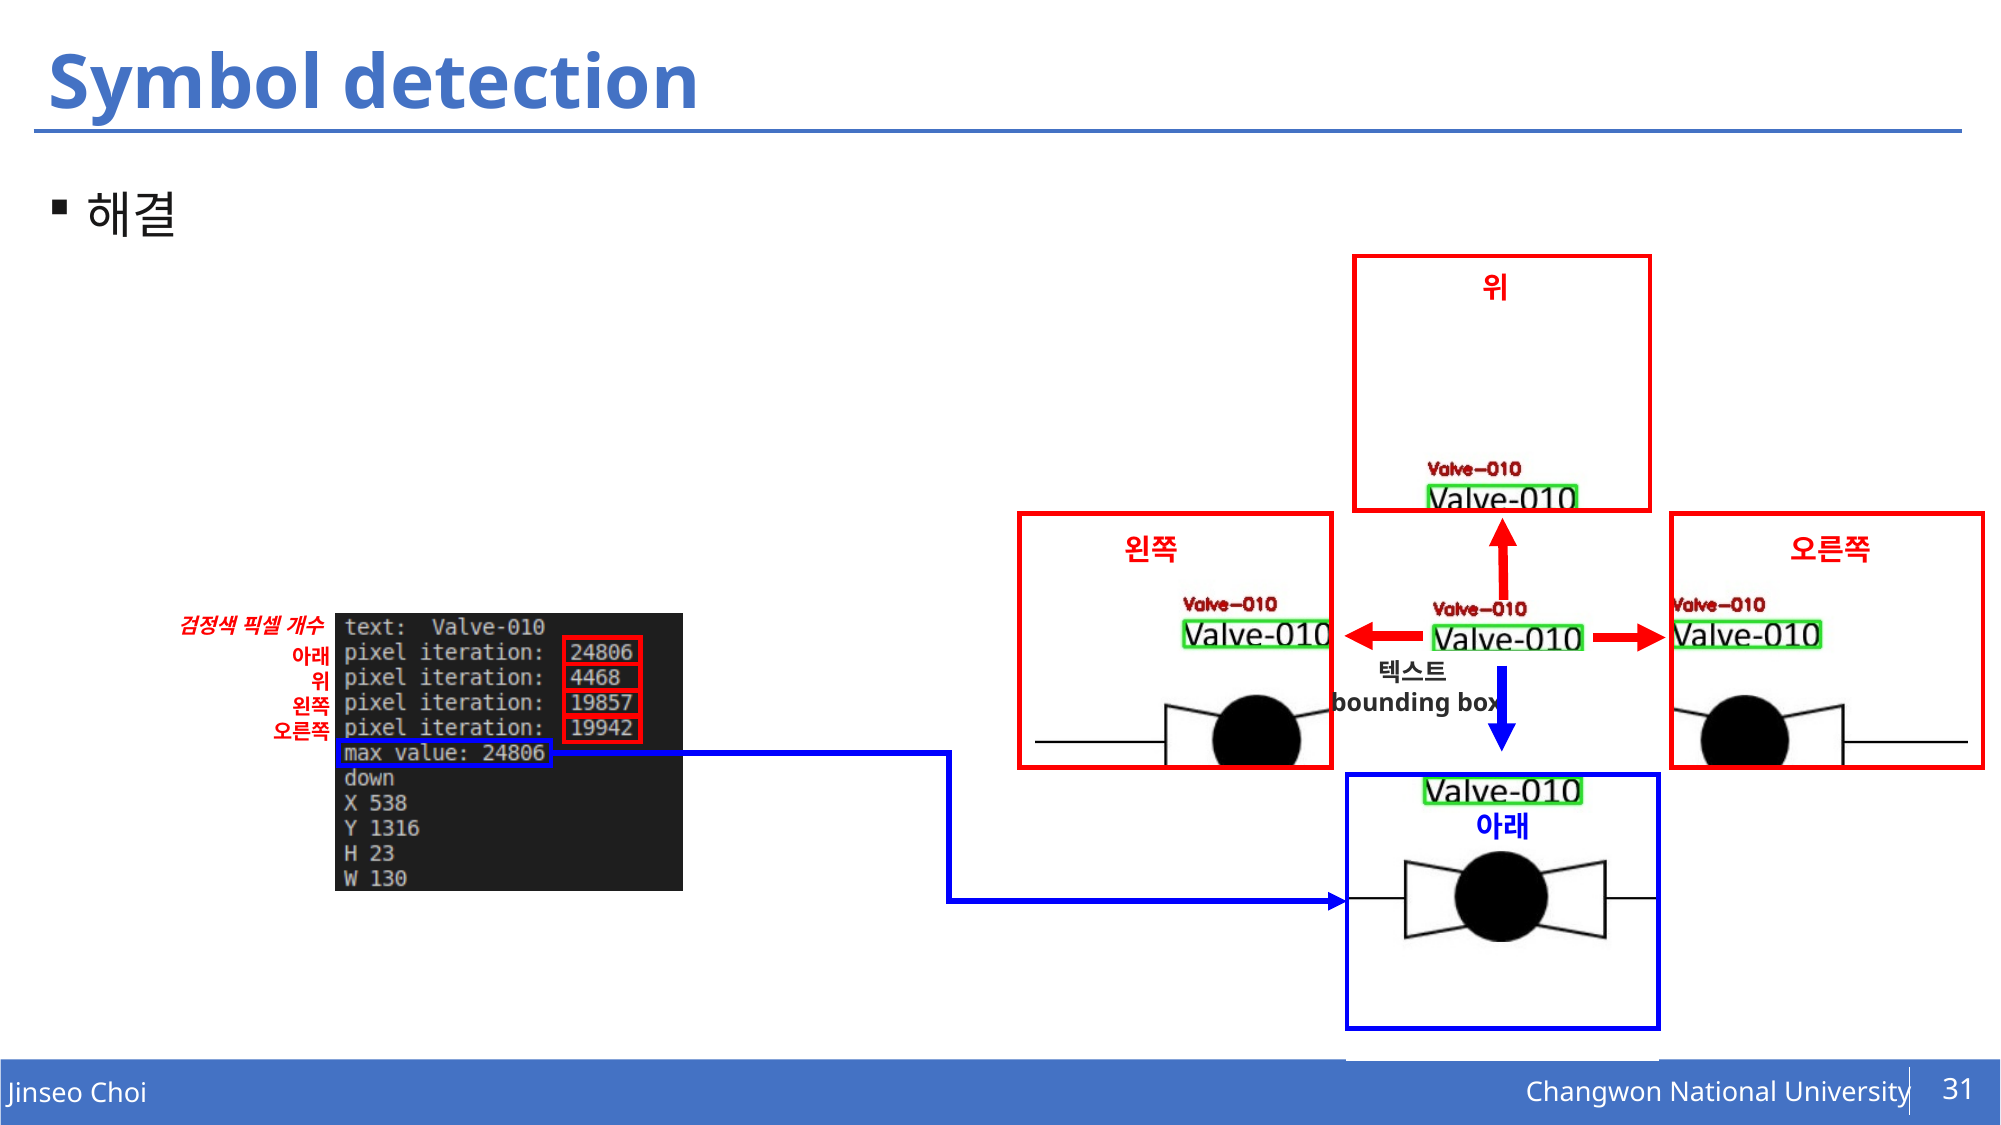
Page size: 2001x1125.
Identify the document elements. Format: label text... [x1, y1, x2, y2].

text_box 아래 위 왼쪽 오른쪽 [213, 645, 335, 751]
text_box 텍스트 bounding box [1332, 648, 1533, 724]
picture [1672, 473, 1968, 769]
title Symbol detection [33, 27, 1963, 143]
text_box 해결 [33, 152, 1963, 997]
text_box [1019, 513, 1035, 753]
picture [1346, 777, 1659, 1061]
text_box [550, 753, 1347, 902]
picture [1359, 600, 1656, 652]
picture [335, 613, 683, 891]
text_box [1968, 512, 1984, 769]
picture [1035, 472, 1332, 753]
text_box [1347, 773, 1660, 1029]
text_box 검정색 픽셀 개수 [127, 604, 339, 645]
slide_number 31 [1922, 1060, 1996, 1121]
picture [1354, 241, 1650, 511]
